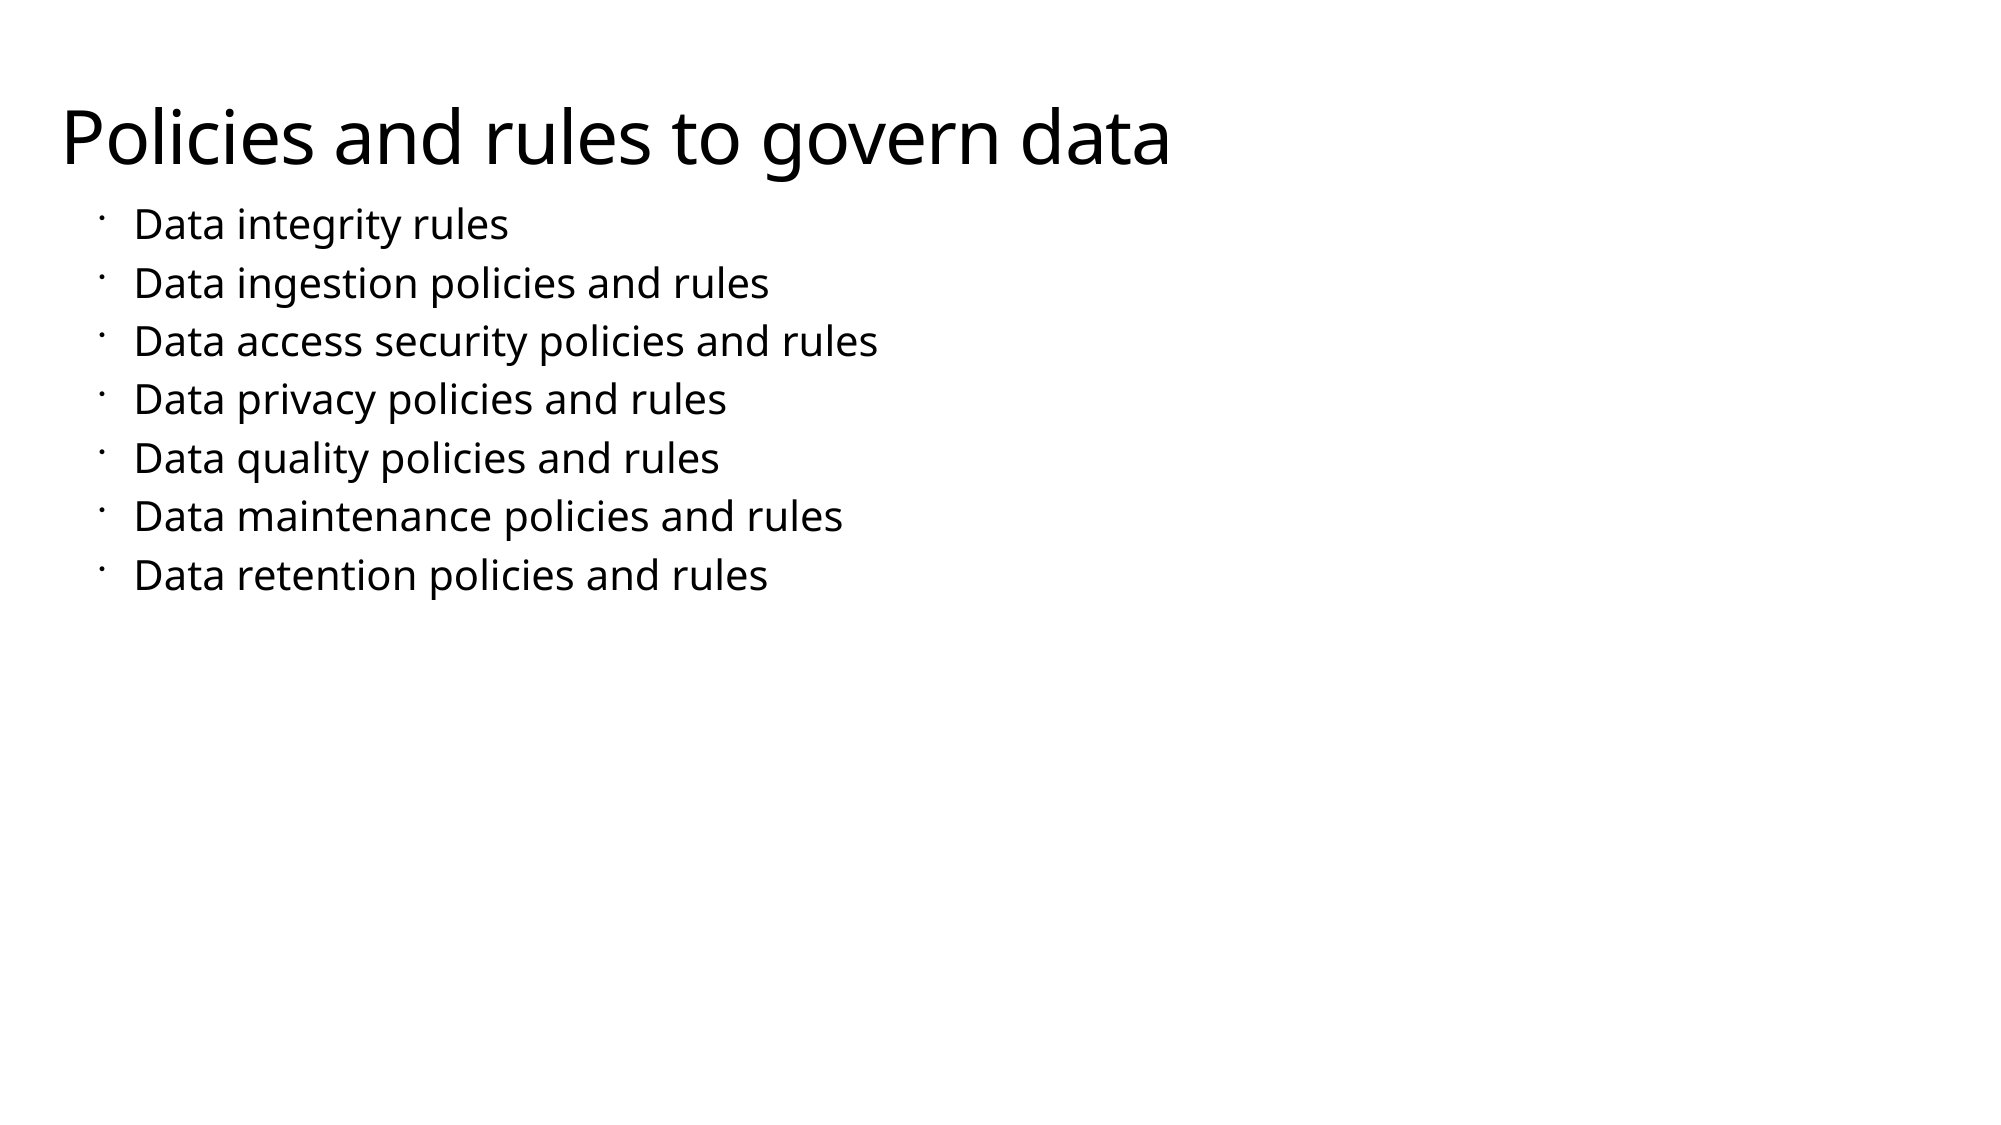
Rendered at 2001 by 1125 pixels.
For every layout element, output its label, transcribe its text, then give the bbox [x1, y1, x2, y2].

title Policies and rules to govern data [60, 85, 1870, 183]
list Data integrity rules Data ingestion policies and rules Data access security policies and rules Data privacy policies and rules Data quality policies and rules Data maintenance policies and rules Data retention policies and rules [95, 197, 1904, 991]
